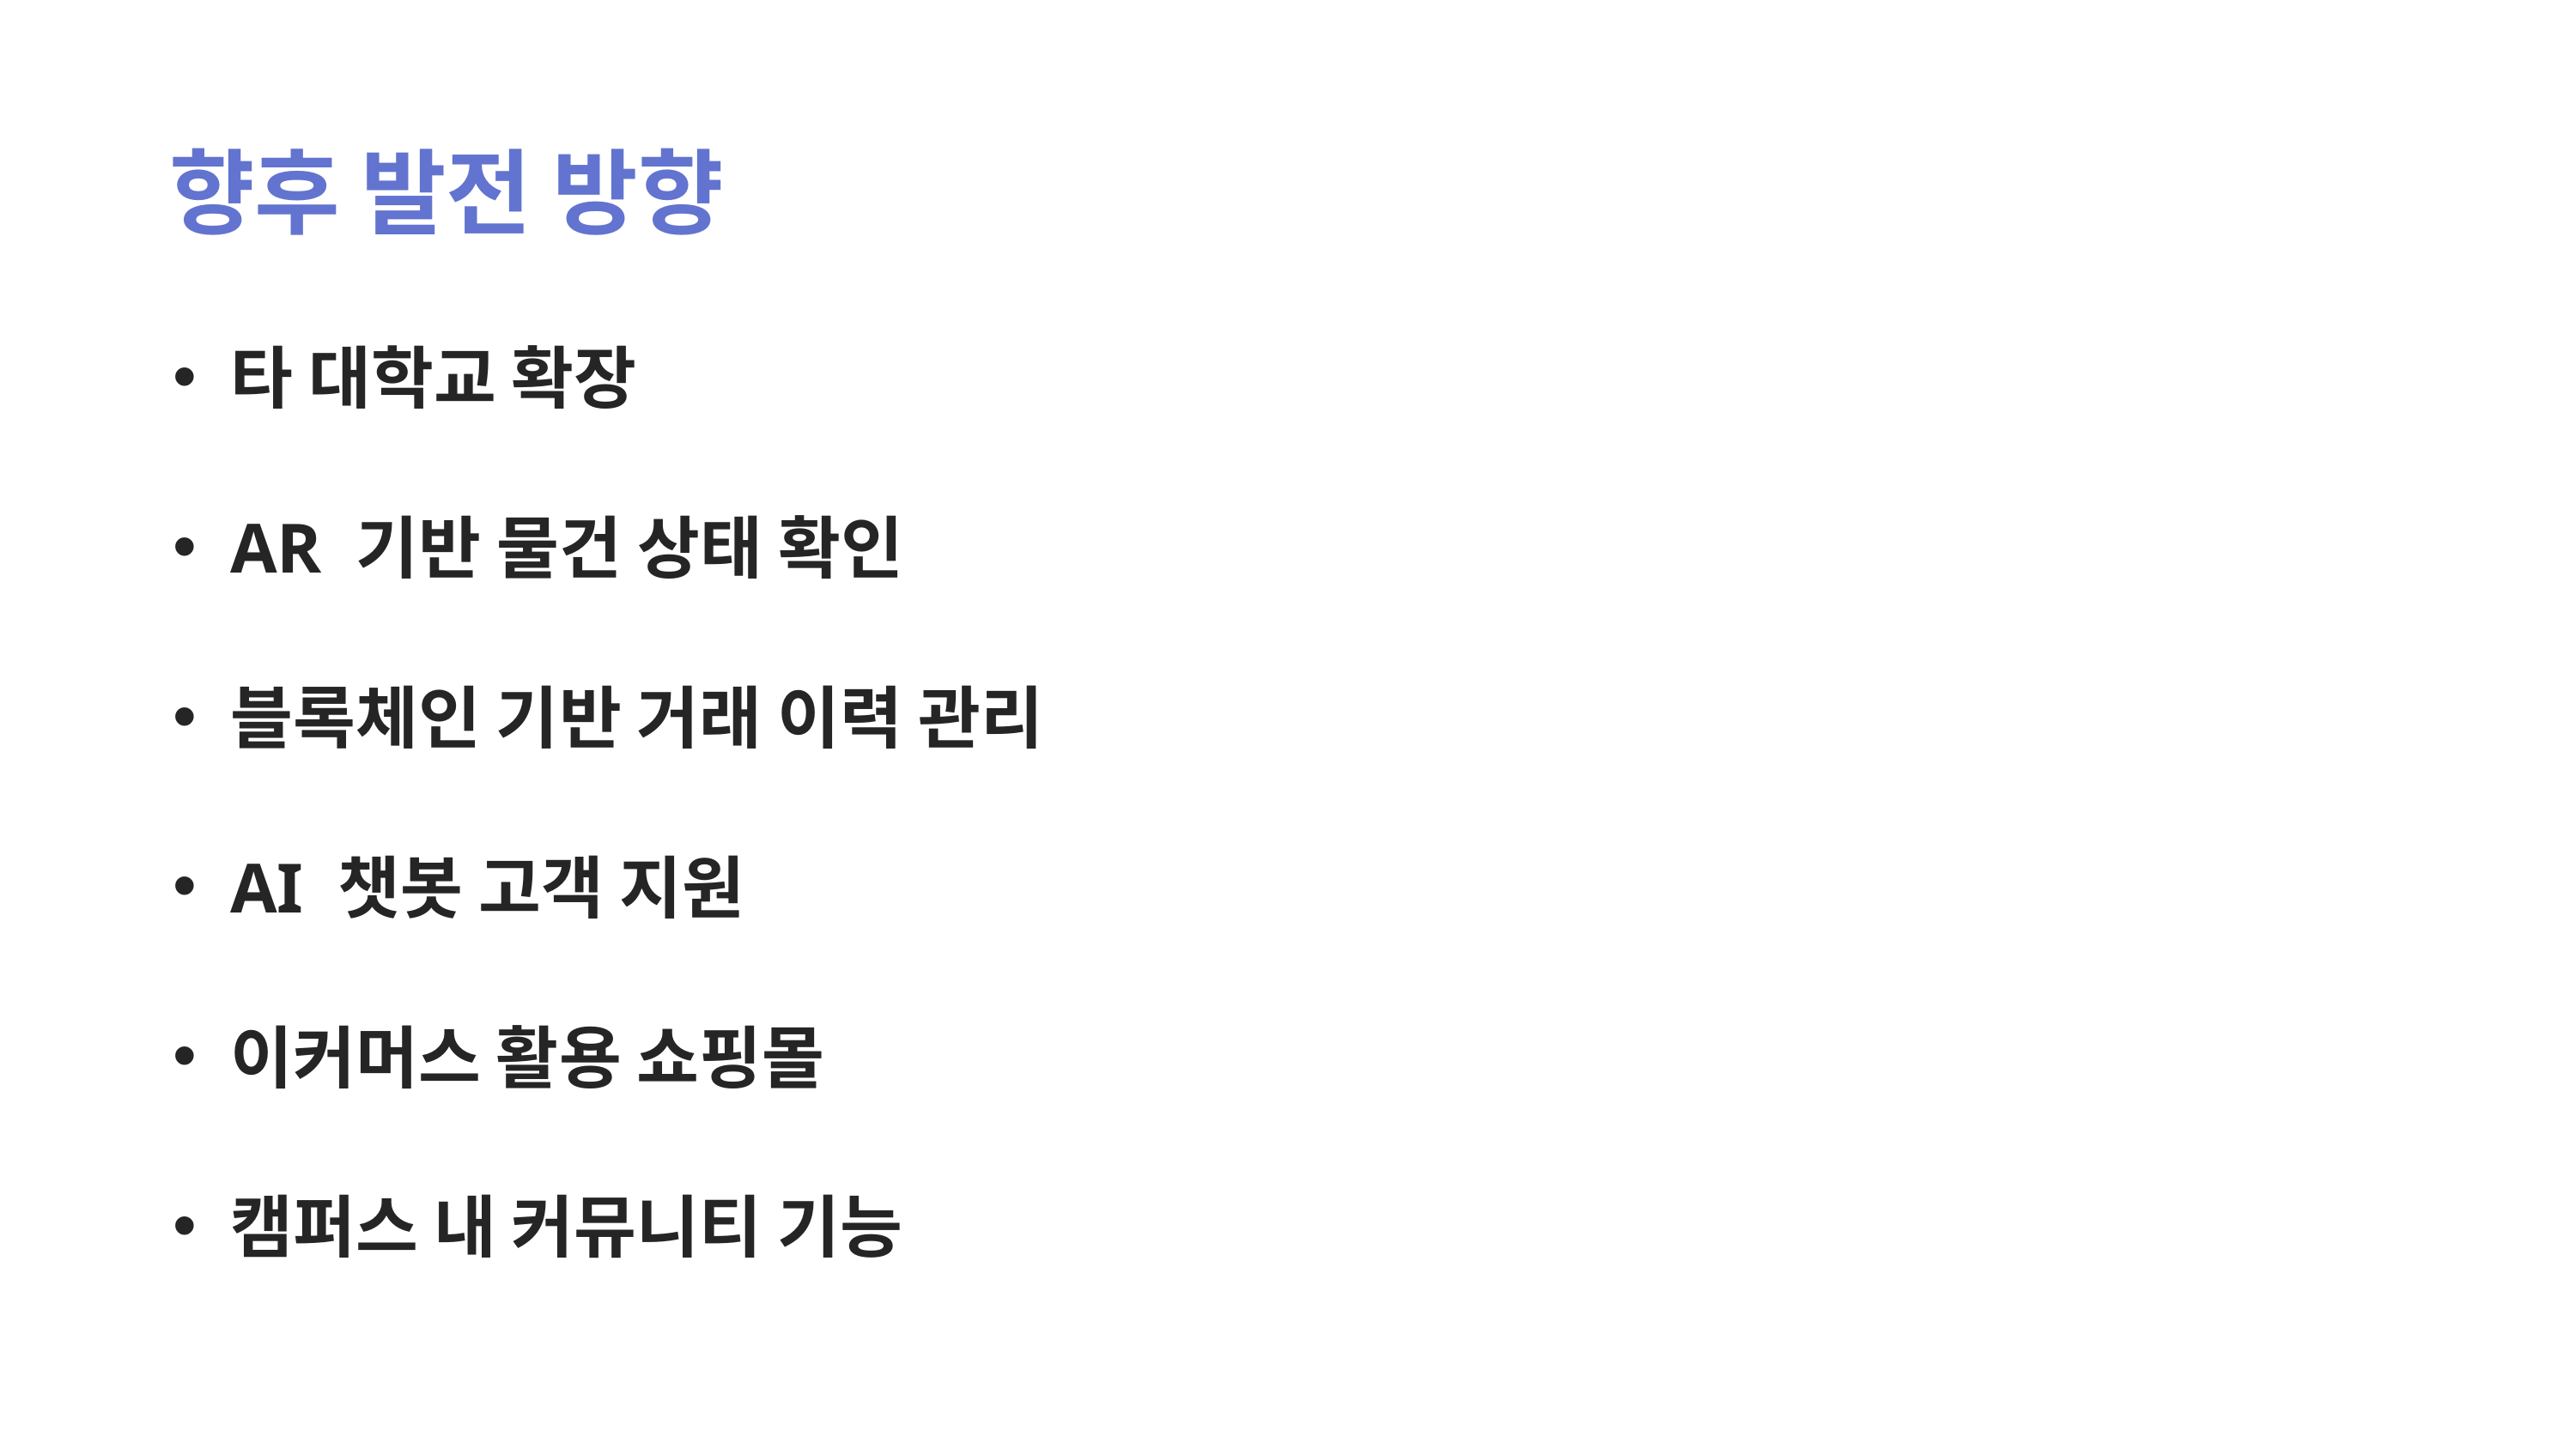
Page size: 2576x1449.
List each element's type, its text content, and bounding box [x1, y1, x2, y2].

text_box 타 대학교 확장 AR 기반 물건 상태 확인 블록체인 기반 거래 이력 관리 AI 챗봇 고객 지원 이커머스 활용 쇼핑몰 캠퍼스 내 커뮤니티 기능 [114, 246, 2576, 1449]
text_box 향후 발전 방향 [169, 59, 916, 246]
